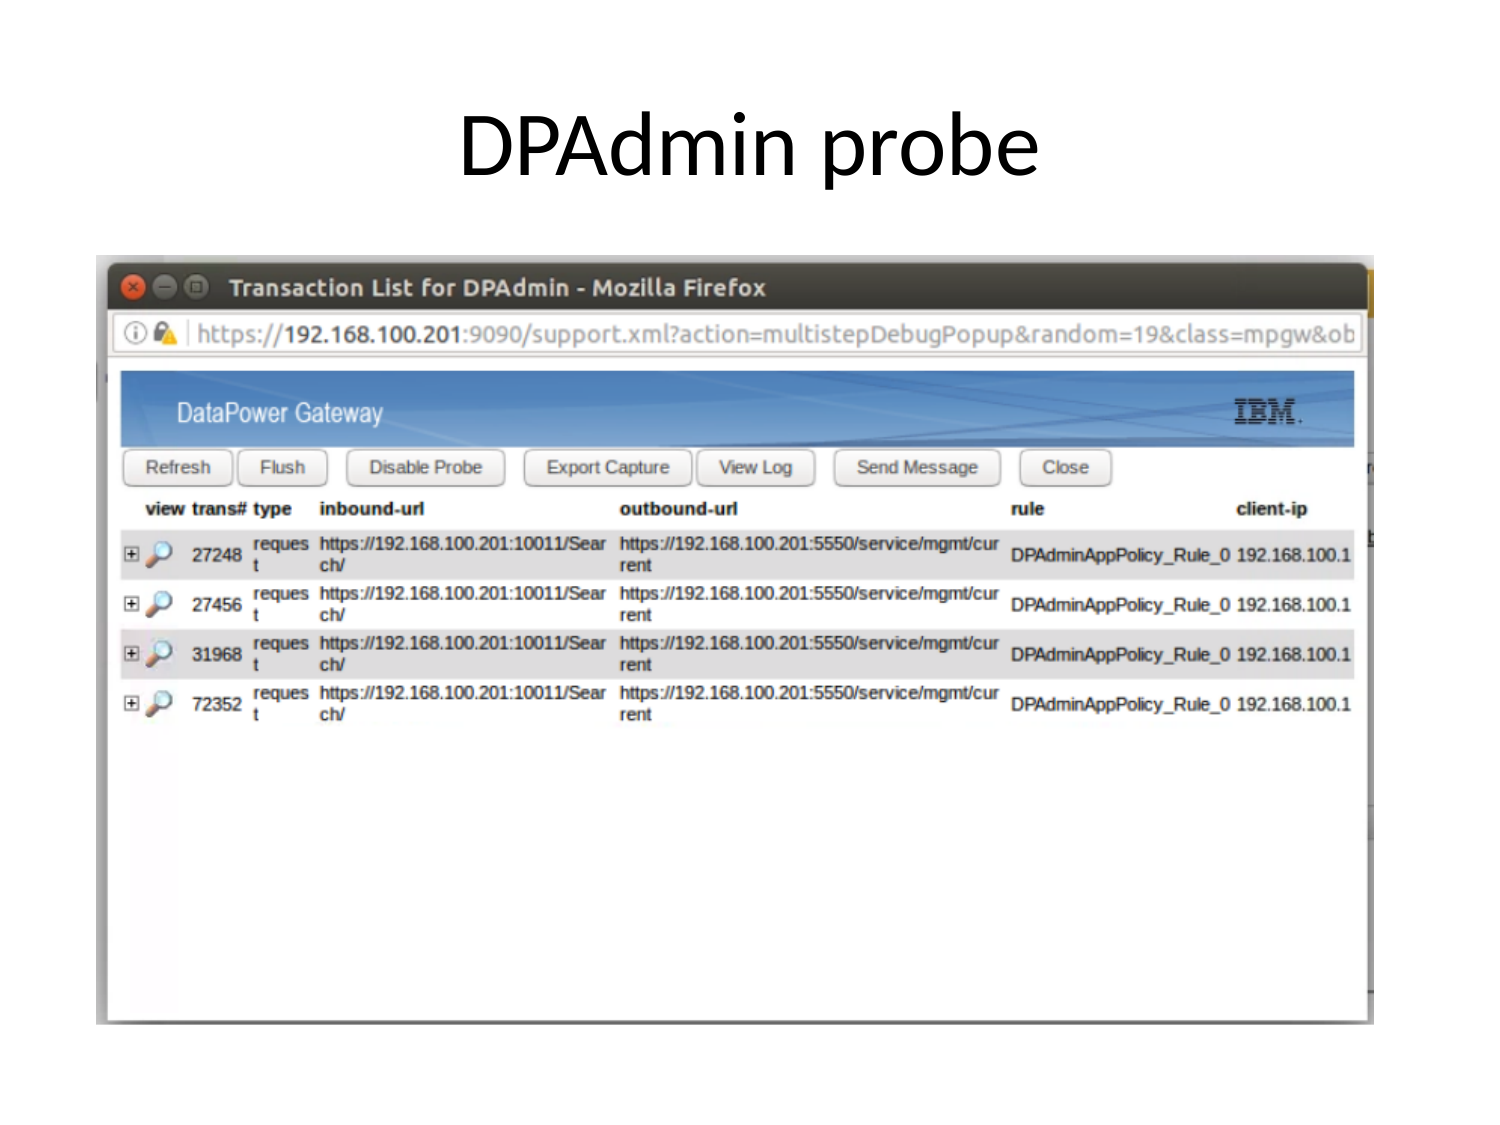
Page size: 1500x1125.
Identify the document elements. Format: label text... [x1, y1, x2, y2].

title DPAdmin probe [75, 45, 1425, 233]
picture [96, 254, 1374, 1034]
